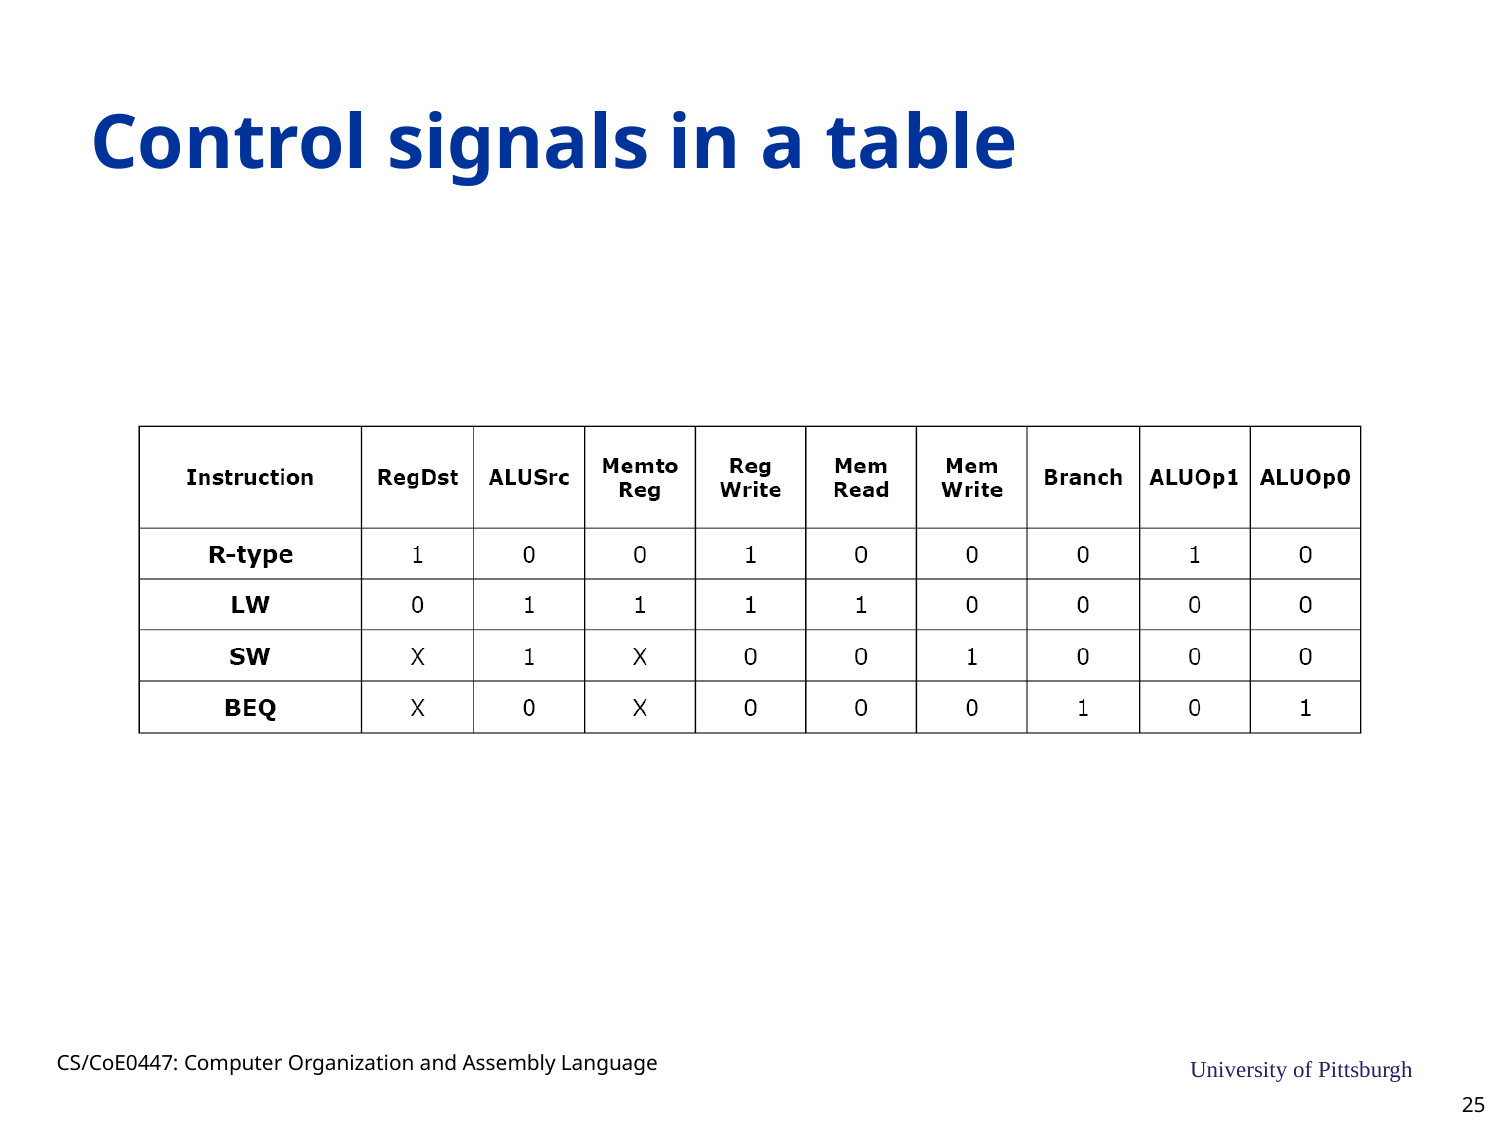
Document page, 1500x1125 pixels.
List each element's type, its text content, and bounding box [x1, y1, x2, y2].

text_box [110, 408, 1389, 750]
title Control signals in a table [74, 44, 1426, 233]
